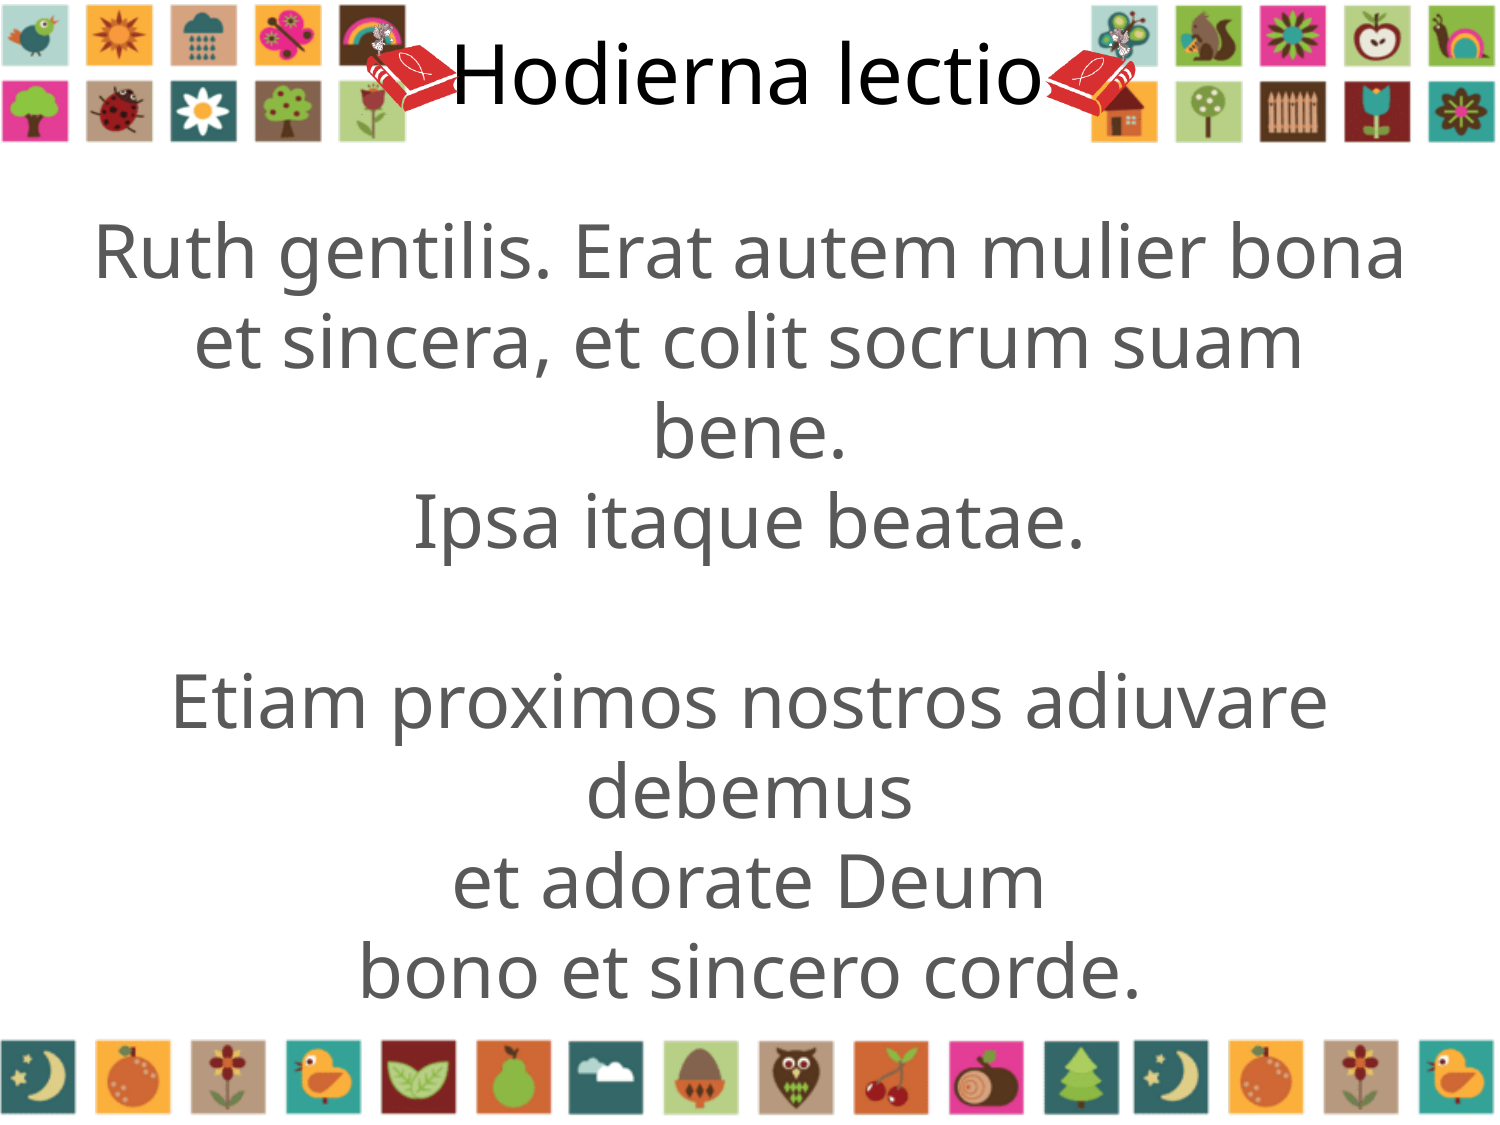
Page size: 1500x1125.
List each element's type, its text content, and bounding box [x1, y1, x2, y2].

text_box Ruth gentilis. Erat autem mulier bona et sincera, et colit socrum suam bene. Ipsa itaque beatae. Etiam proximos nostros adiuvare debemus et adorate Deum bono et sincero corde. [76, 196, 1424, 1021]
picture [1014, 3, 1500, 150]
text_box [0, 1028, 1500, 1118]
text_box Hodierna lectio [425, 13, 1077, 129]
picture [0, 3, 491, 150]
